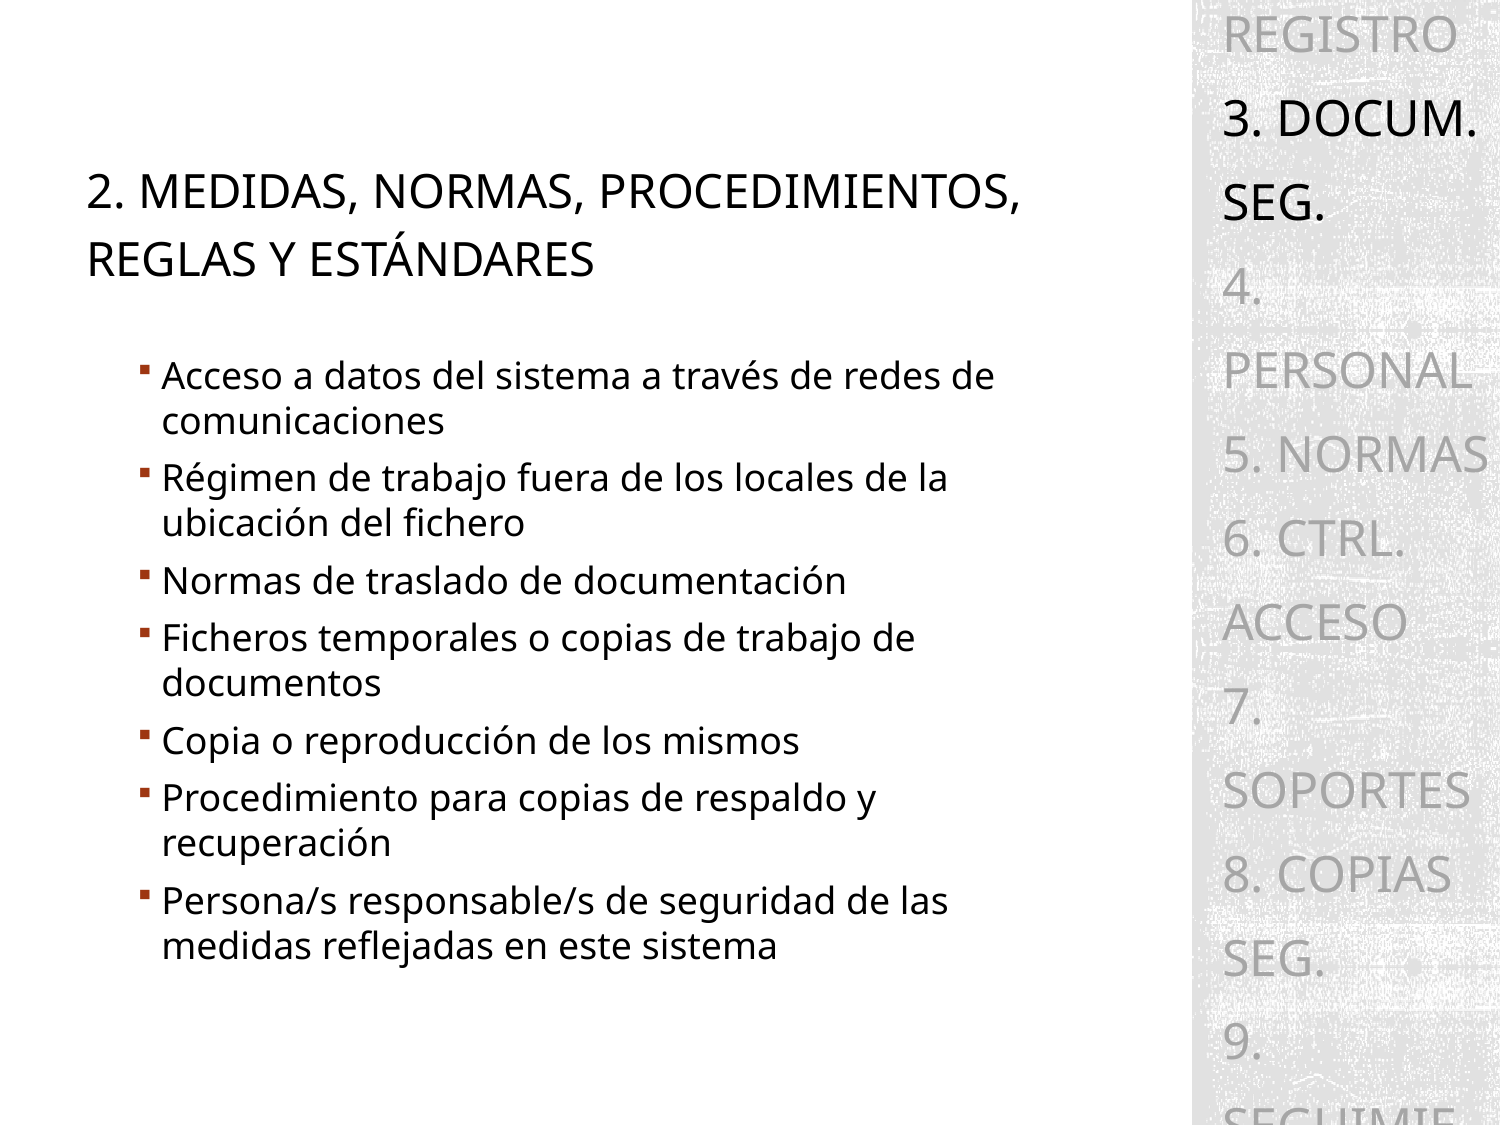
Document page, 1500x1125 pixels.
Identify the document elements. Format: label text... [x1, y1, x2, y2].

text_box 2. medidas, normas, procedimientos, reglas y estándares [71, 88, 1071, 294]
picture [1192, 0, 1500, 1125]
text_box Acceso a datos del sistema a través de redes de comunicaciones Régimen de trabajo fuera de los locales de la ubicación del fichero Normas de traslado de documentación Ficheros temporales o copias de trabajo de documentos Copia o reproducción de los mismos Procedimiento para copias de respaldo y recuperación Persona/s responsable/s de seguridad de las medidas reflejadas en este sistema [116, 344, 1116, 1022]
